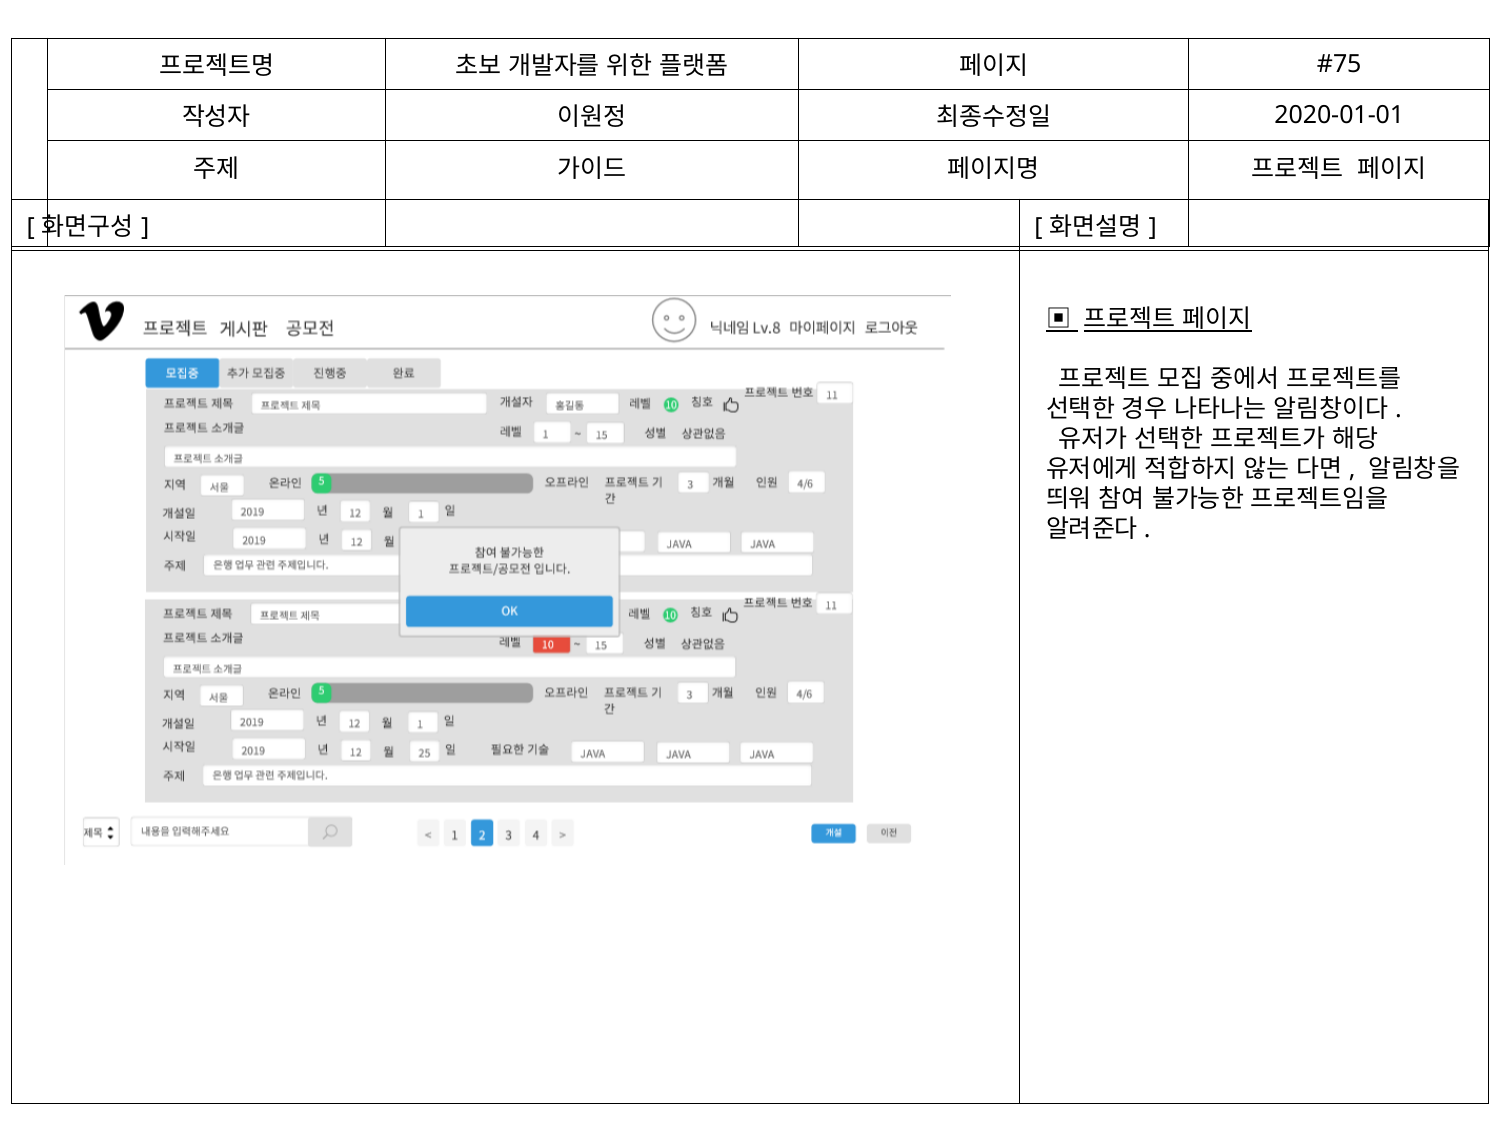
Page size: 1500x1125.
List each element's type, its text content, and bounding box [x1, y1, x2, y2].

picture [64, 295, 951, 866]
table_cell 가이드 [386, 141, 798, 199]
table_cell 2020-01-01 [1189, 90, 1489, 140]
table_header #75 [1189, 39, 1489, 89]
table_cell 최종수정일 [799, 90, 1188, 140]
table_header [화면설명] [1020, 200, 1488, 250]
table_header 초보 개발자를 위한 플랫폼 [386, 39, 798, 89]
table_cell 주제 [48, 141, 385, 199]
table_header [12, 39, 47, 199]
table_header 페이지 [799, 39, 1188, 89]
table_cell 페이지명 [799, 141, 1188, 199]
table_cell 프로젝트 페이지 [1189, 141, 1489, 199]
table_cell 이원정 [386, 90, 798, 140]
table_header 프로젝트명 [48, 39, 385, 89]
text_box ▣ 프로젝트 페이지 프로젝트 모집 중에서 프로젝트를 선택한 경우 나타나는 알림창이다. 유저가 선택한 프로젝트가 해당 유저에게 적합하지 않는 다면, 알림창을 띄워 참여 불가능한 프로젝트임을 알려준다. [1031, 295, 1477, 550]
table_cell 작성자 [48, 90, 385, 140]
table_cell [12, 251, 1019, 1103]
table_header [화면구성] [12, 200, 1019, 250]
table_cell [1020, 251, 1488, 1103]
